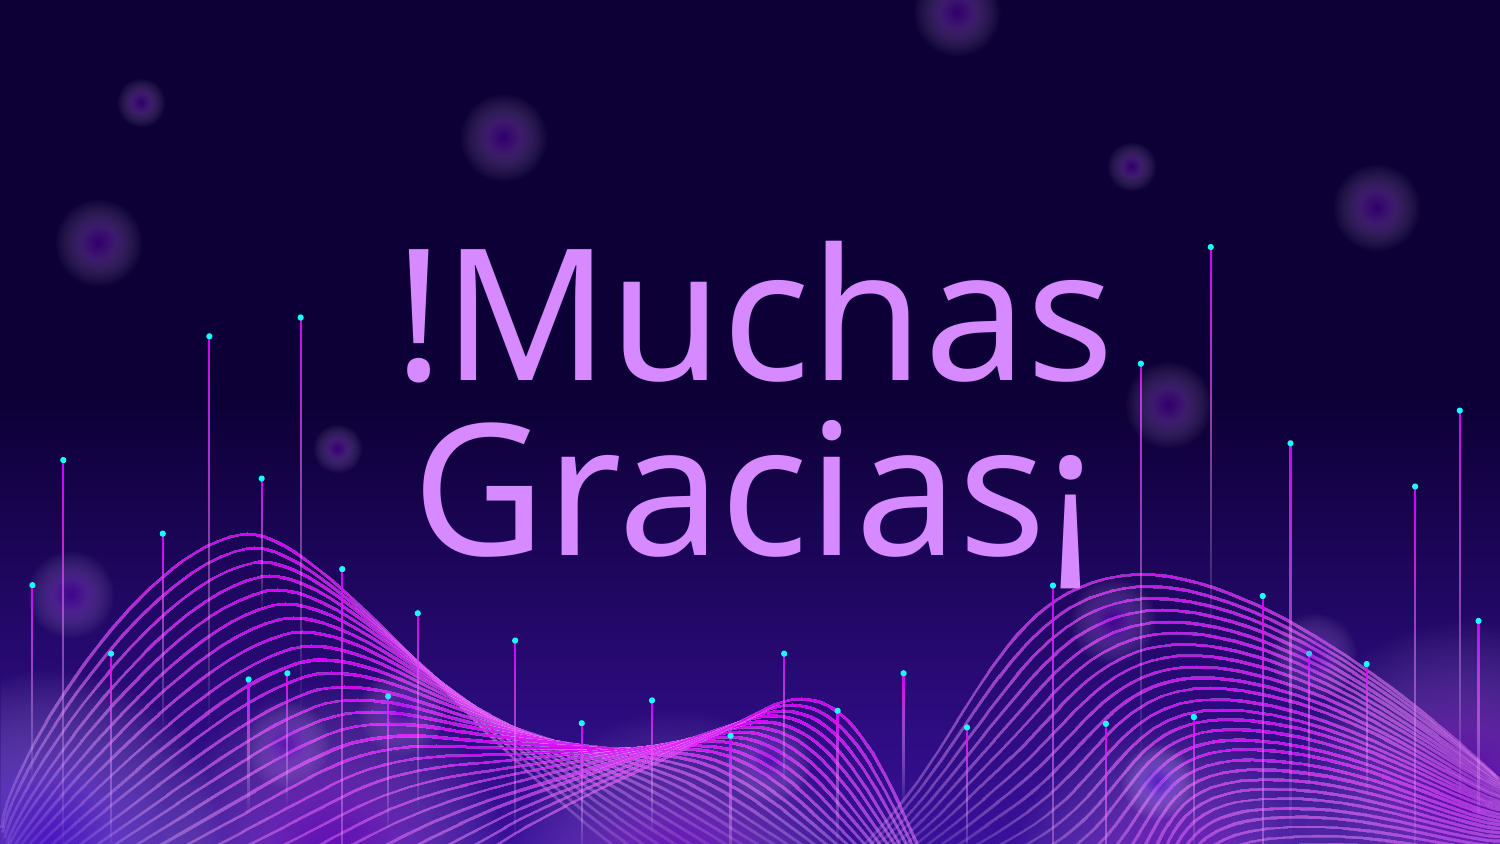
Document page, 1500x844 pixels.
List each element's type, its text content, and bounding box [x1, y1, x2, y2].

text_box [1327, 158, 1426, 257]
text_box [1104, 139, 1159, 194]
text_box [1119, 356, 1218, 454]
text_box [114, 75, 168, 130]
text_box [310, 421, 365, 476]
text_box [49, 193, 148, 292]
text_box [908, 0, 1006, 62]
title !Muchas Gracias¡ [140, 207, 1368, 623]
text_box [454, 88, 553, 187]
